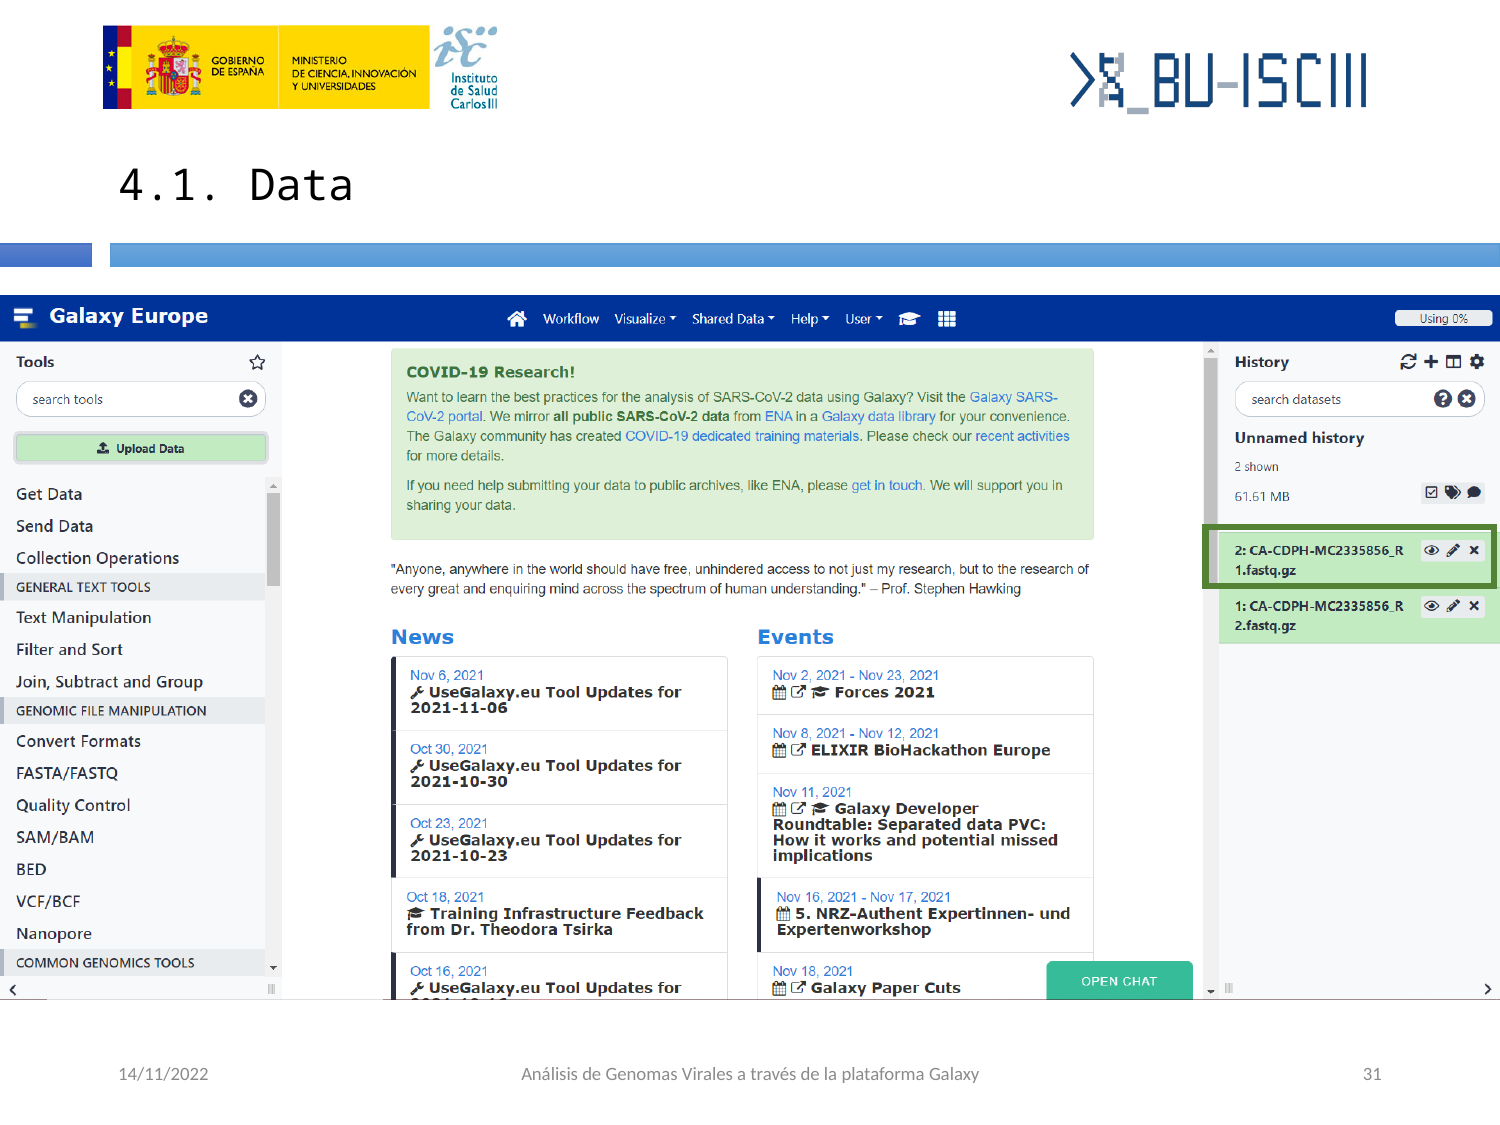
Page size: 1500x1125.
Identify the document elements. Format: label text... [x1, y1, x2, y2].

footer Análisis de Genomas Virales a través de la plataforma Galaxy [496, 1042, 1004, 1103]
slide_number 31 [1059, 1042, 1397, 1103]
picture [0, 295, 1500, 1000]
picture [1059, 0, 1380, 114]
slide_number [103, 1042, 441, 1103]
picture [103, 25, 497, 109]
text_box 4.1. Data [103, 114, 1397, 257]
